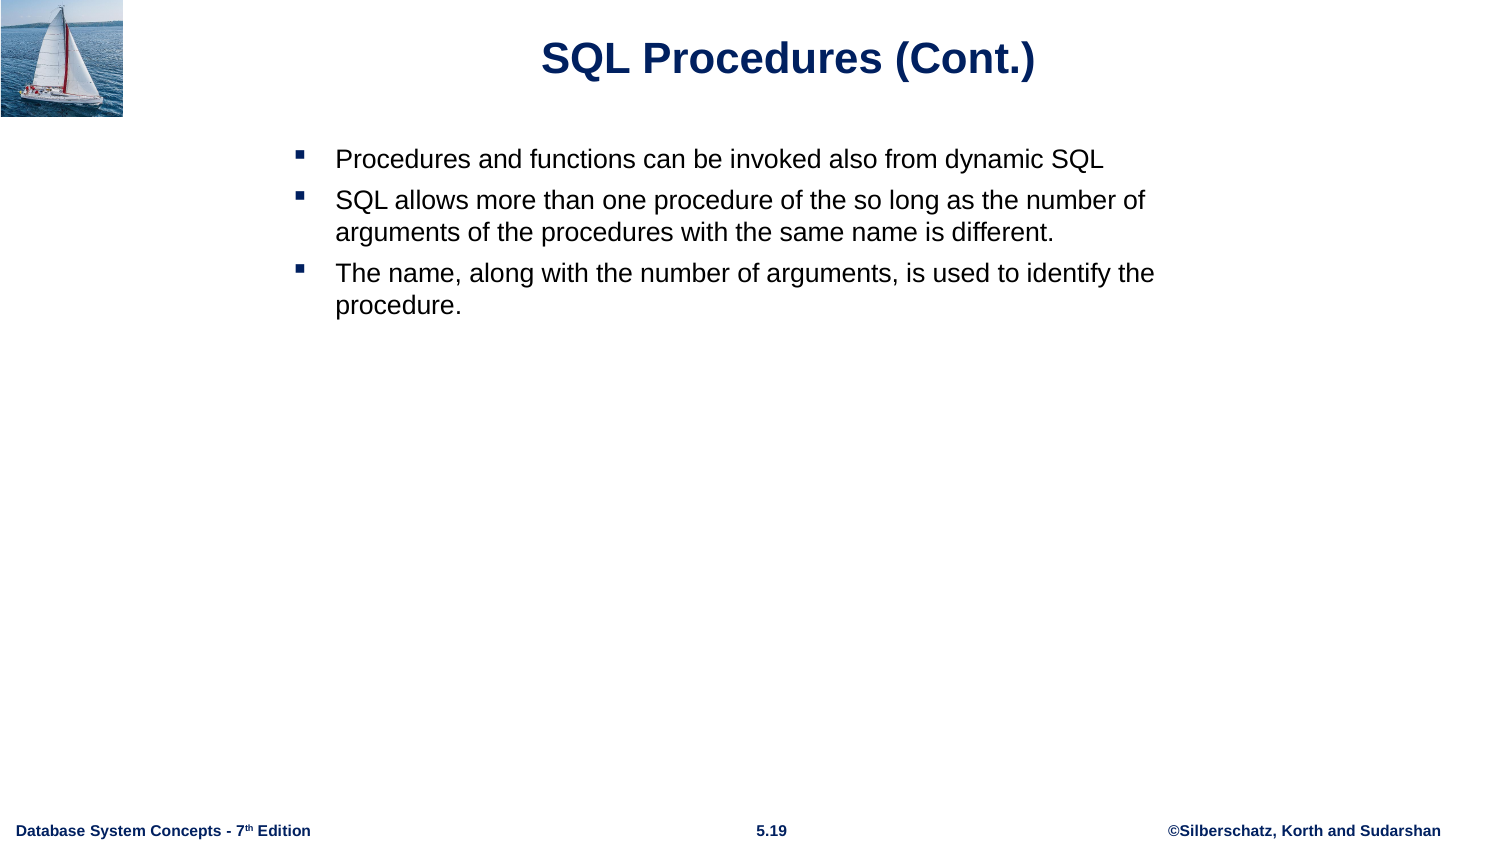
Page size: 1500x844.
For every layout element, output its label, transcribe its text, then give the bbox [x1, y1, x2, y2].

picture [0, 0, 123, 117]
title SQL Procedures (Cont.) [125, 14, 1452, 90]
list Procedures and functions can be invoked also from dynamic SQL SQL allows more than one procedure of the so long as the number of arguments of the procedures with the same name is different. The name, along with the number of arguments, is used to identify the procedure. [282, 134, 1222, 362]
